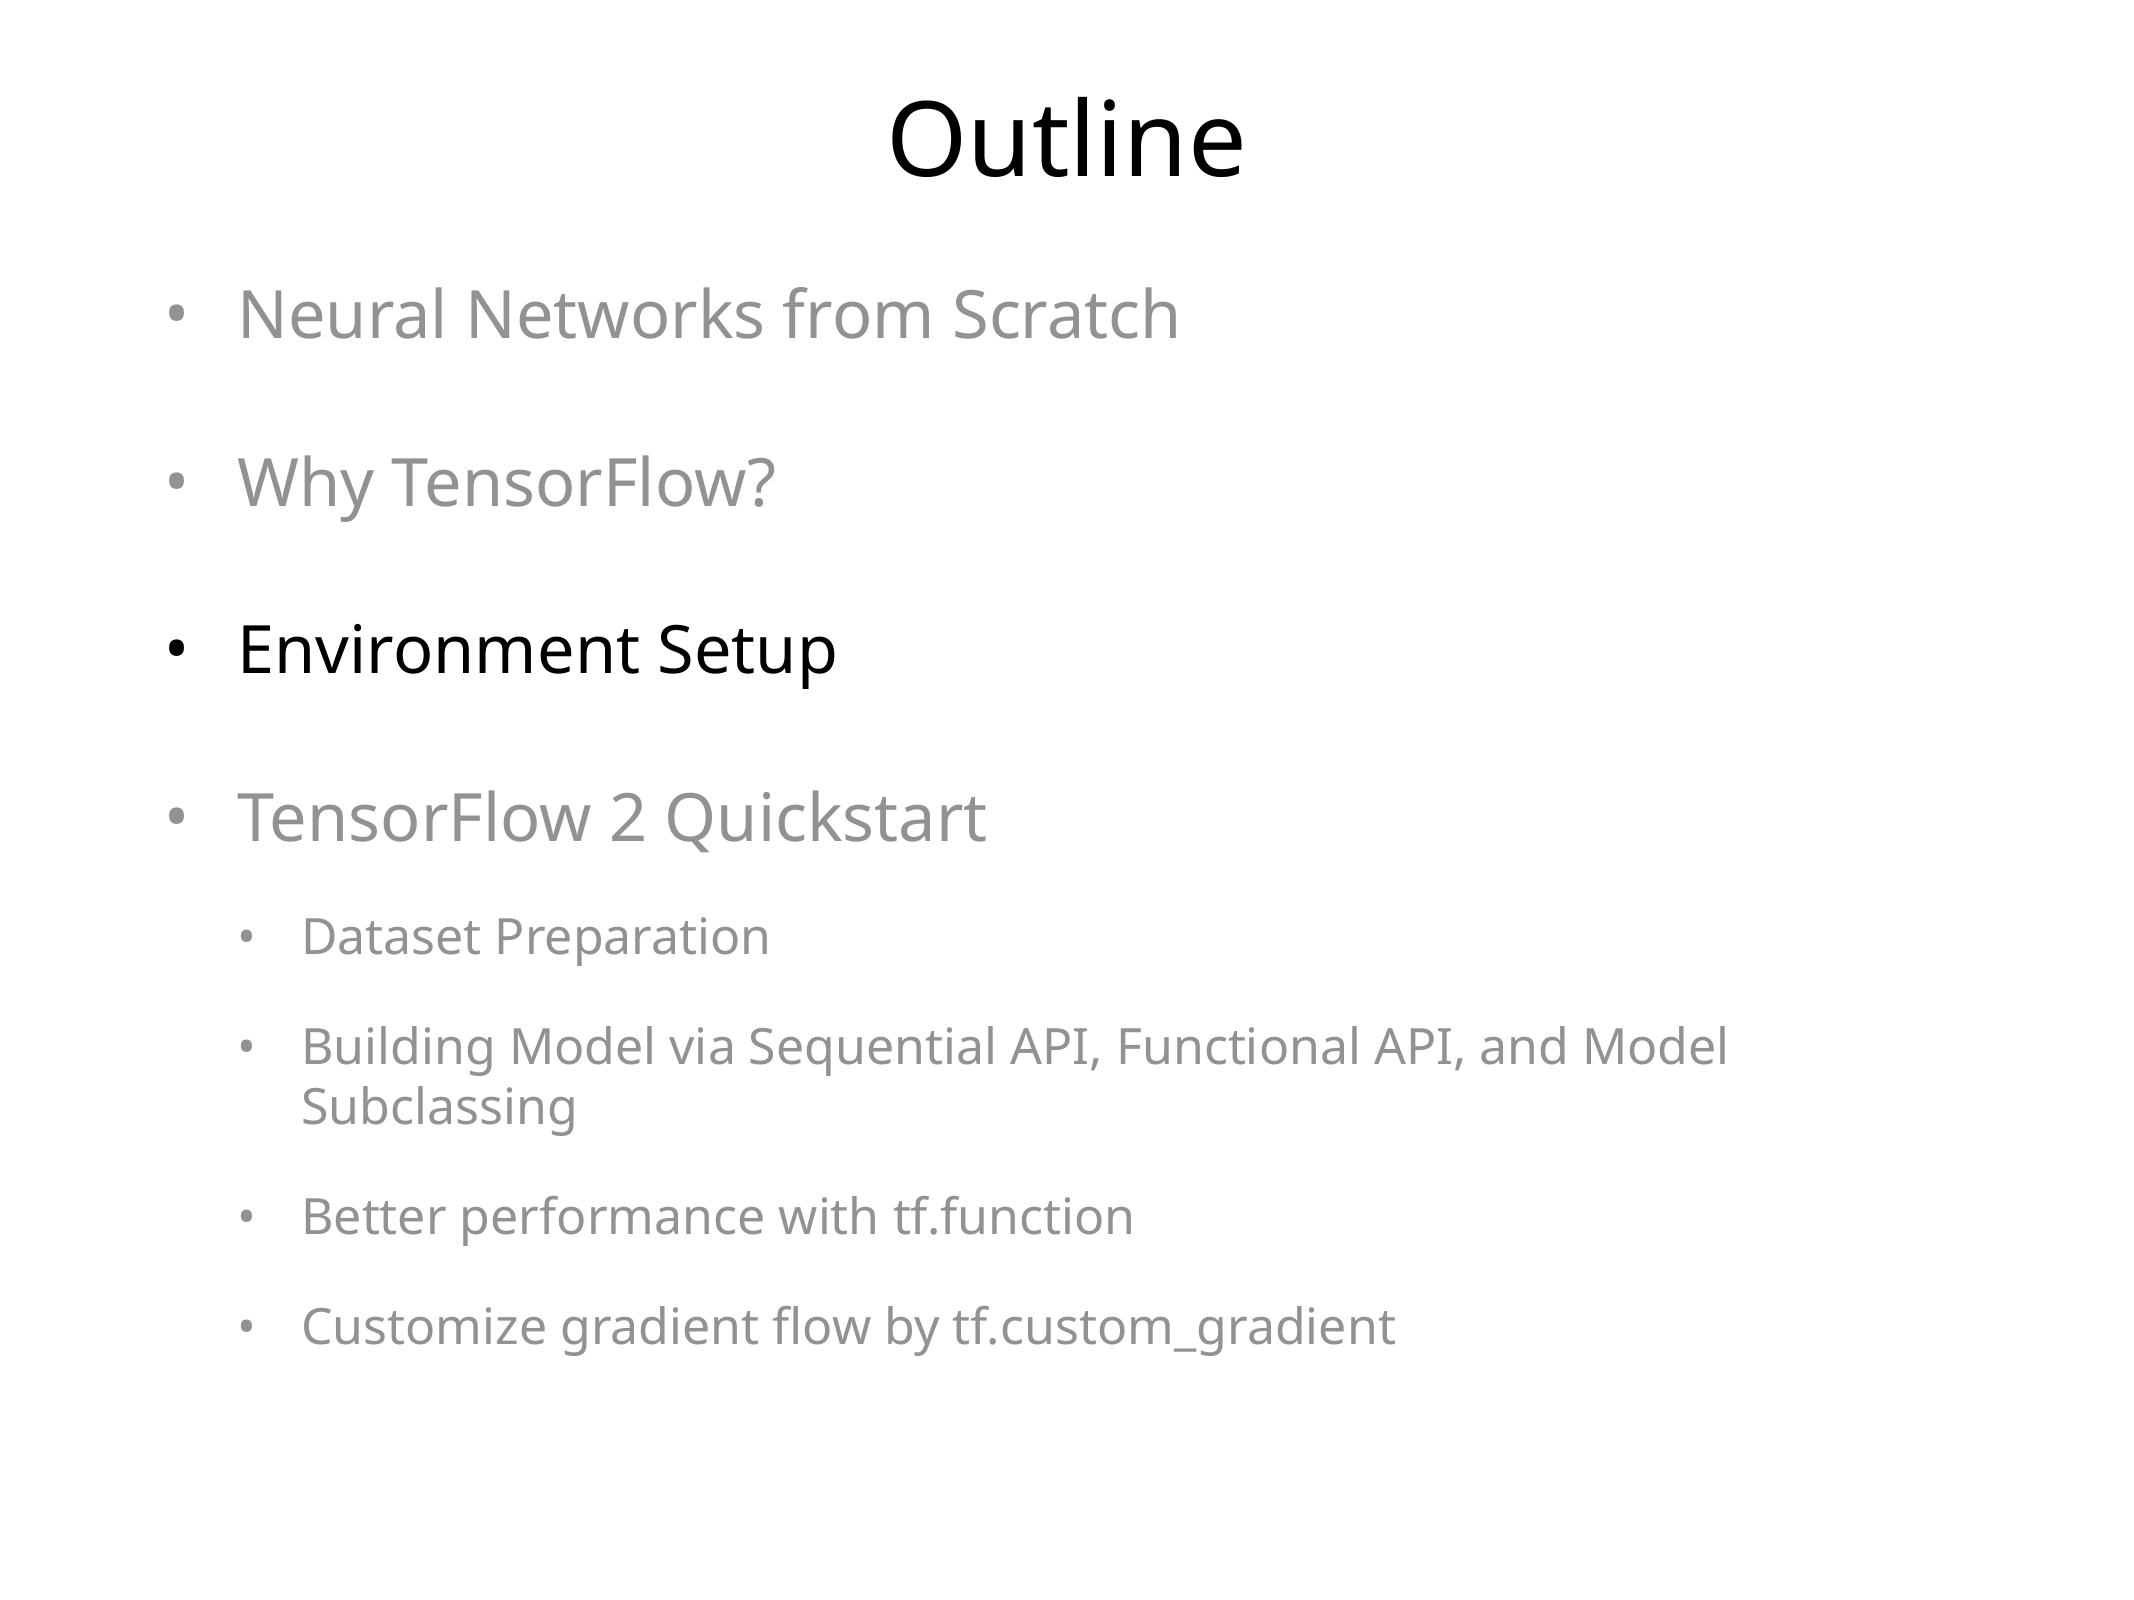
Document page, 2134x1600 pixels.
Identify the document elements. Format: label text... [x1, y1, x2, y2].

title Outline [156, 41, 1978, 228]
list Neural Networks from Scratch Why TensorFlow? Environment Setup TensorFlow 2 Quickstart Dataset Preparation Building Model via Sequential API, Functional API, and Model Subclassing Better performance with tf.function Customize gradient flow by tf.custom_gradient [156, 263, 1978, 1532]
